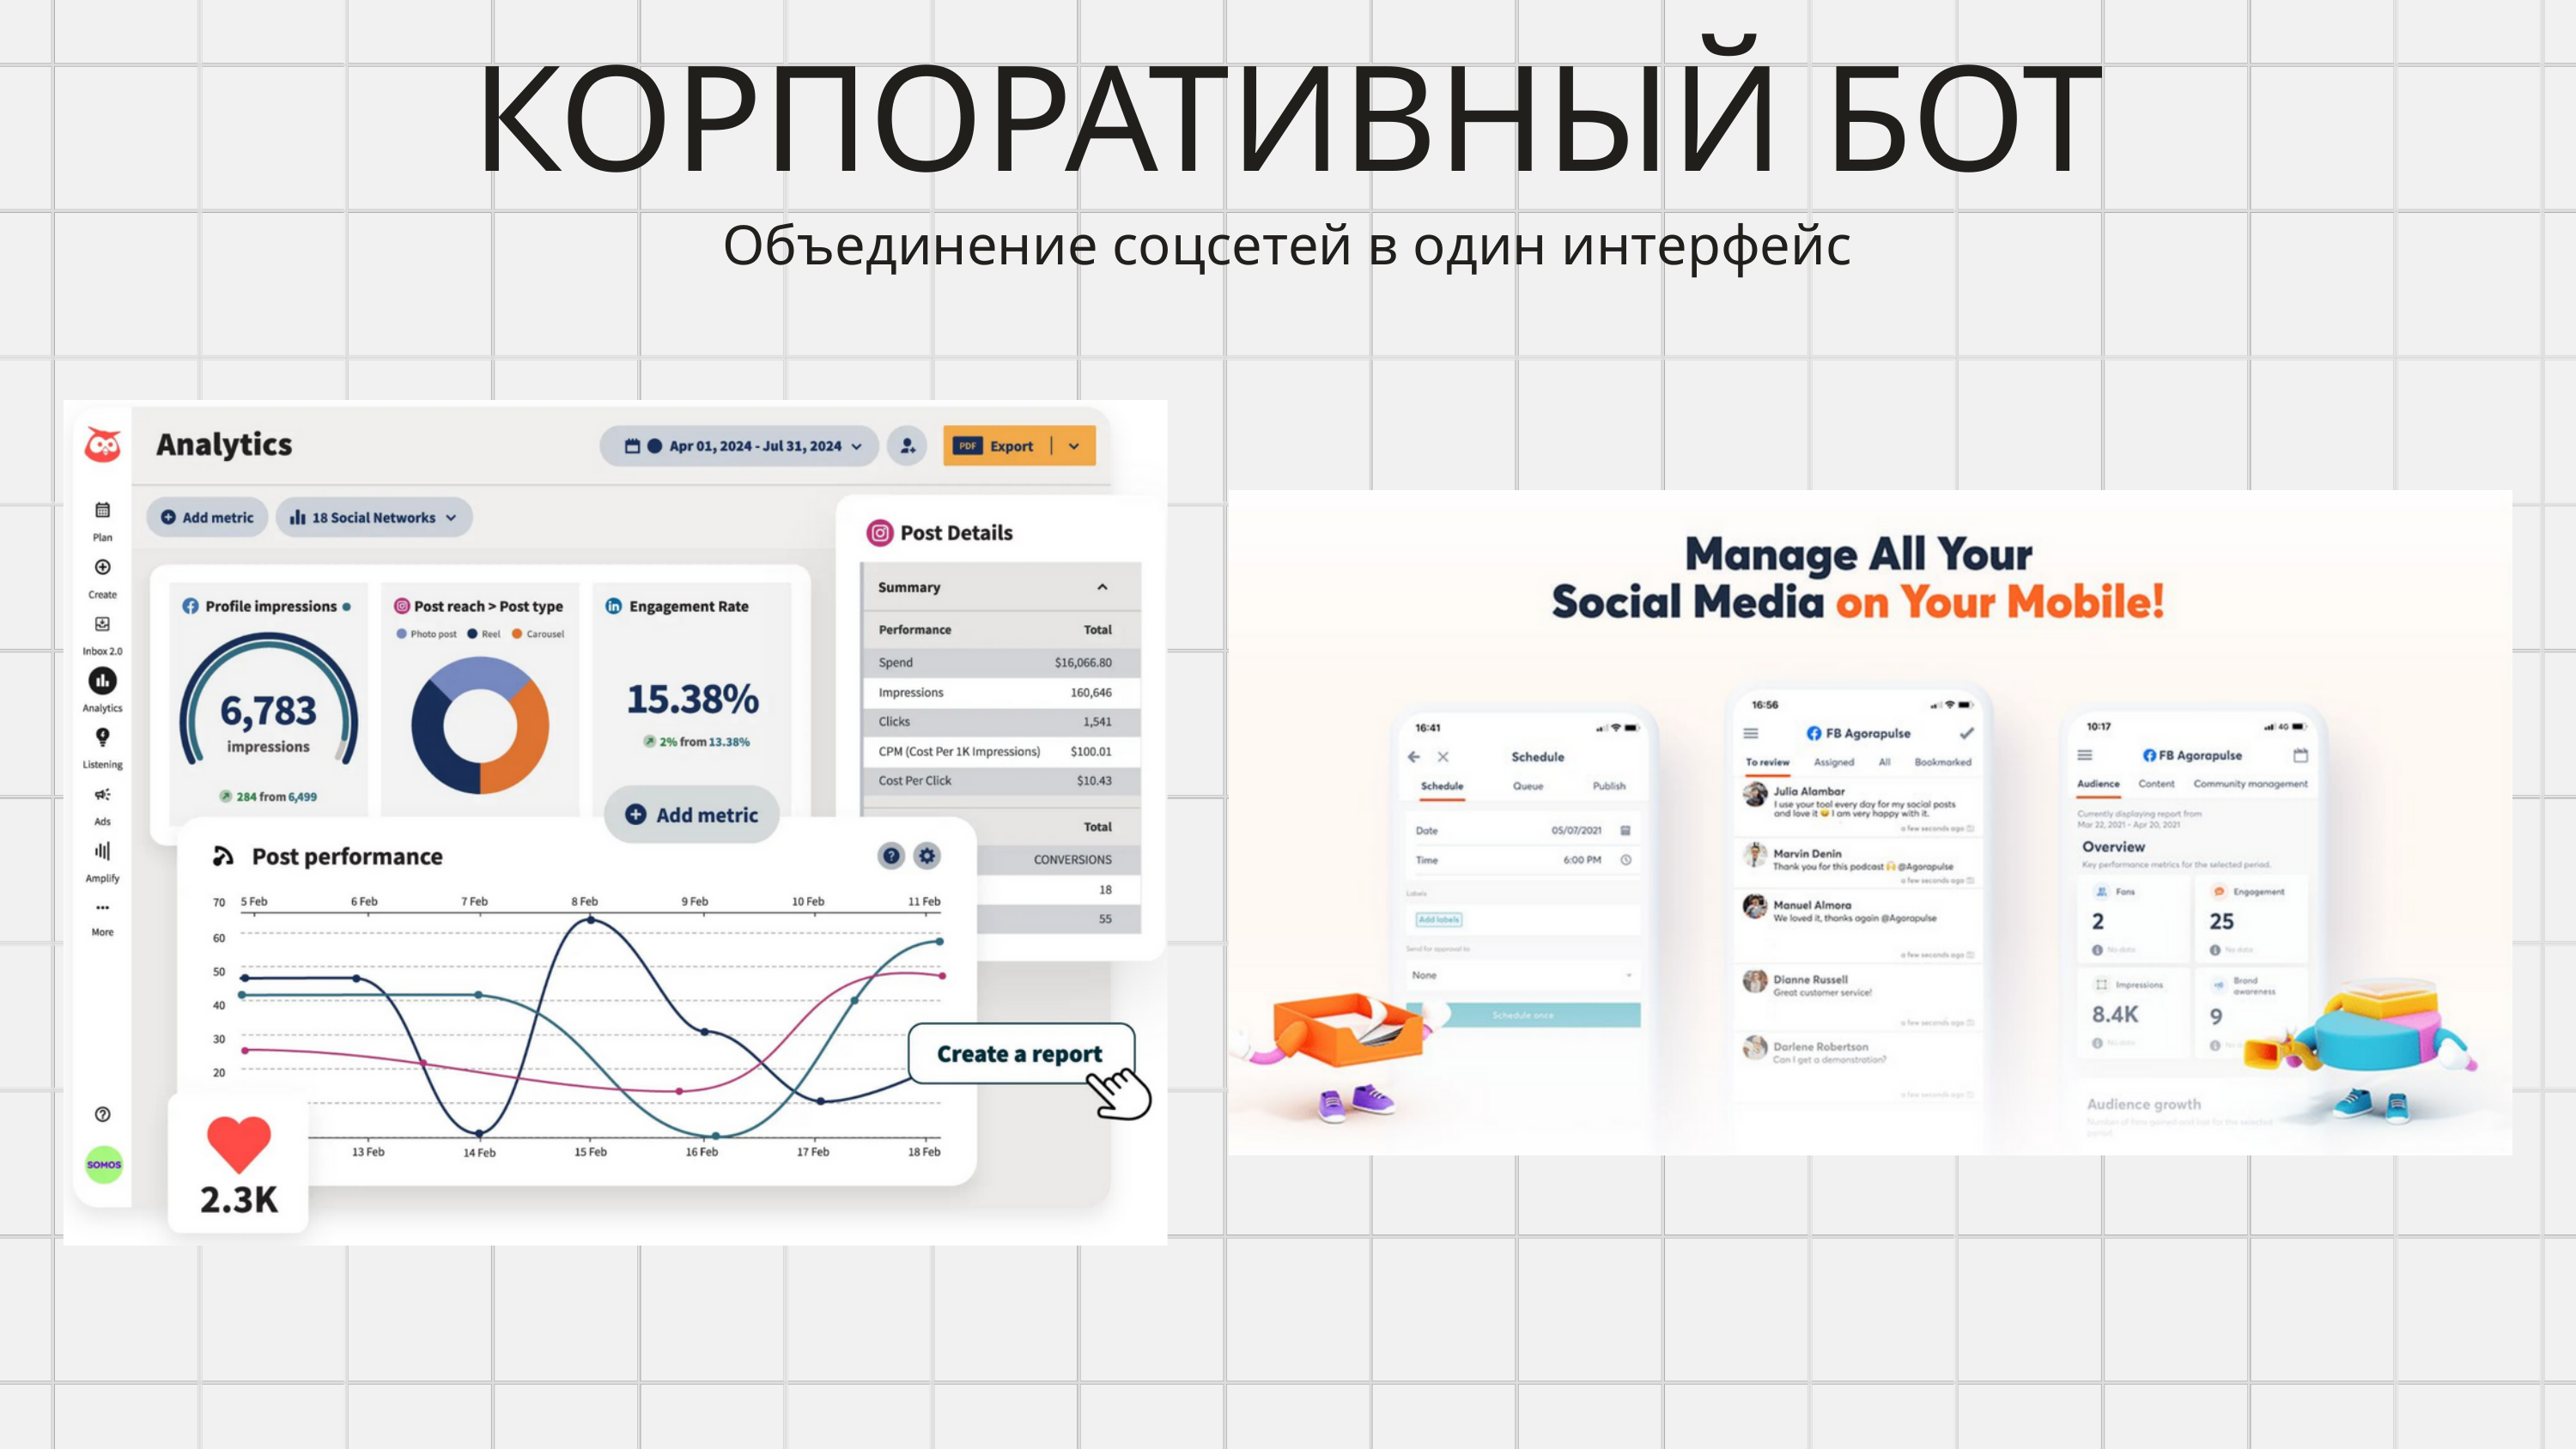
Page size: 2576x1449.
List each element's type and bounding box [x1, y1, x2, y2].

text_box [0, 0, 2576, 1449]
